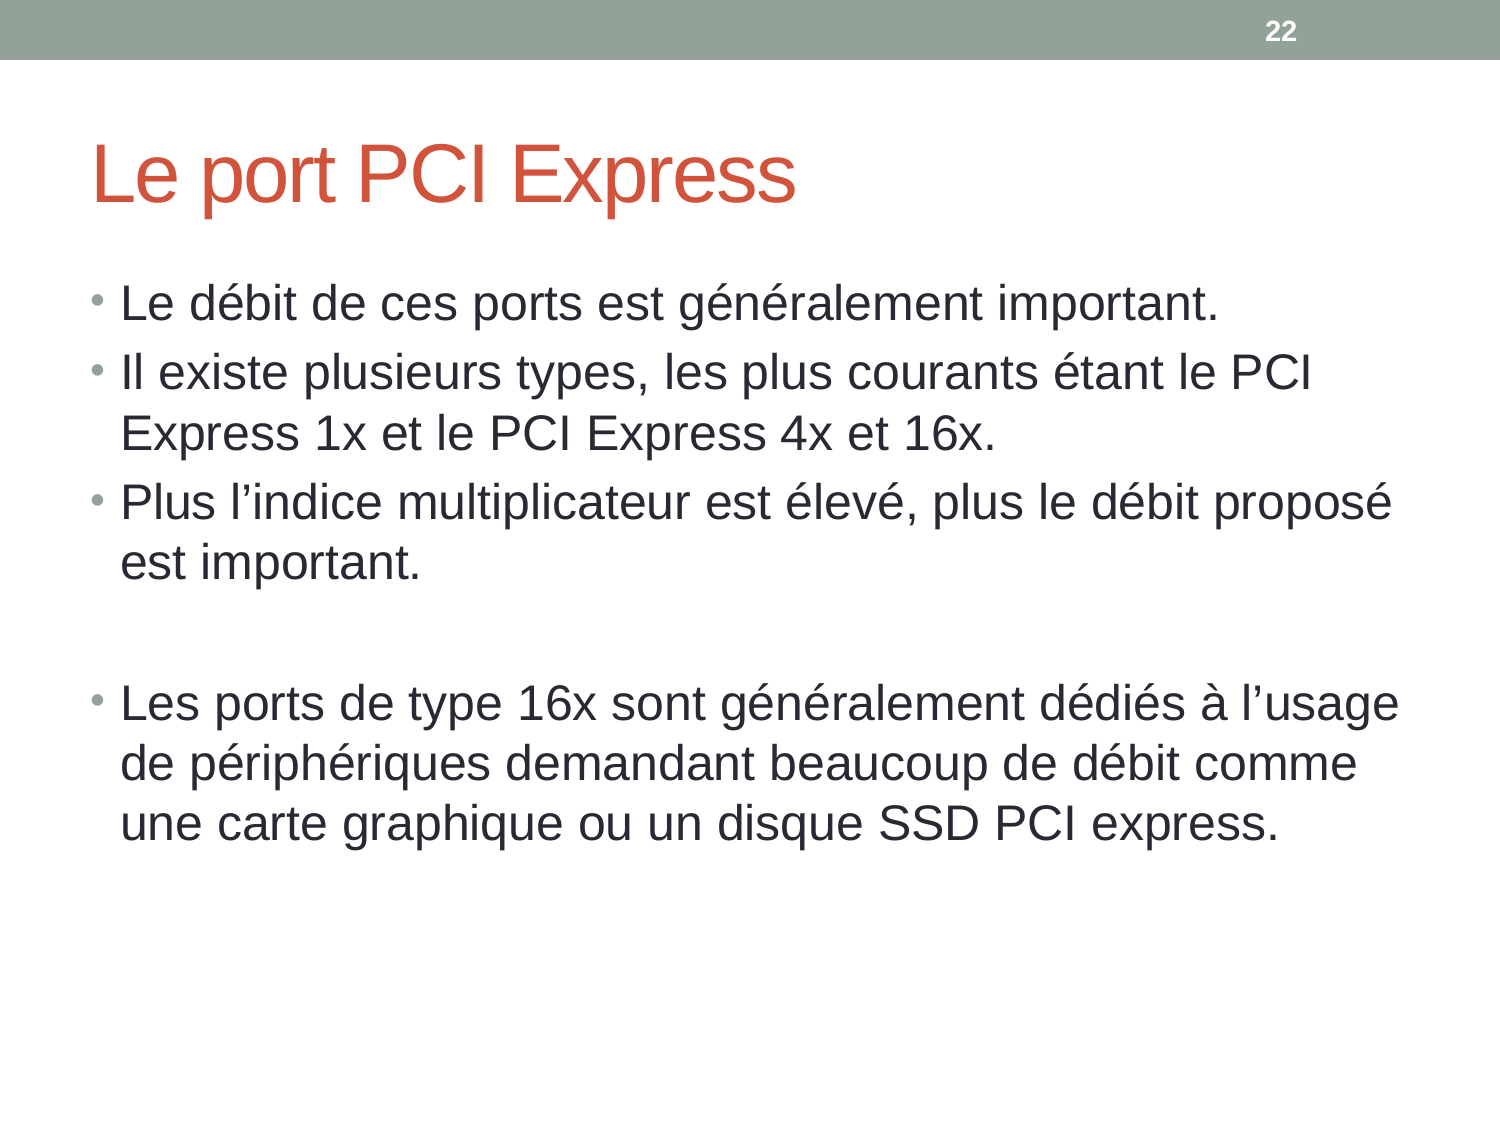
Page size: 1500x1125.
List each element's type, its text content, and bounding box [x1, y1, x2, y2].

list Le débit de ces ports est généralement important. Il existe plusieurs types, les plus courants étant le PCI Express 1x et le PCI Express 4x et 16x. Plus l’indice multiplicateur est élevé, plus le débit proposé est important. Les ports de type 16x sont généralement dédiés à l’usage de périphériques demandant beaucoup de débit comme une carte graphique ou un disque SSD PCI express. [75, 262, 1425, 1063]
title Le port PCI Express [75, 87, 1425, 250]
slide_number 22 [1250, 3, 1425, 57]
